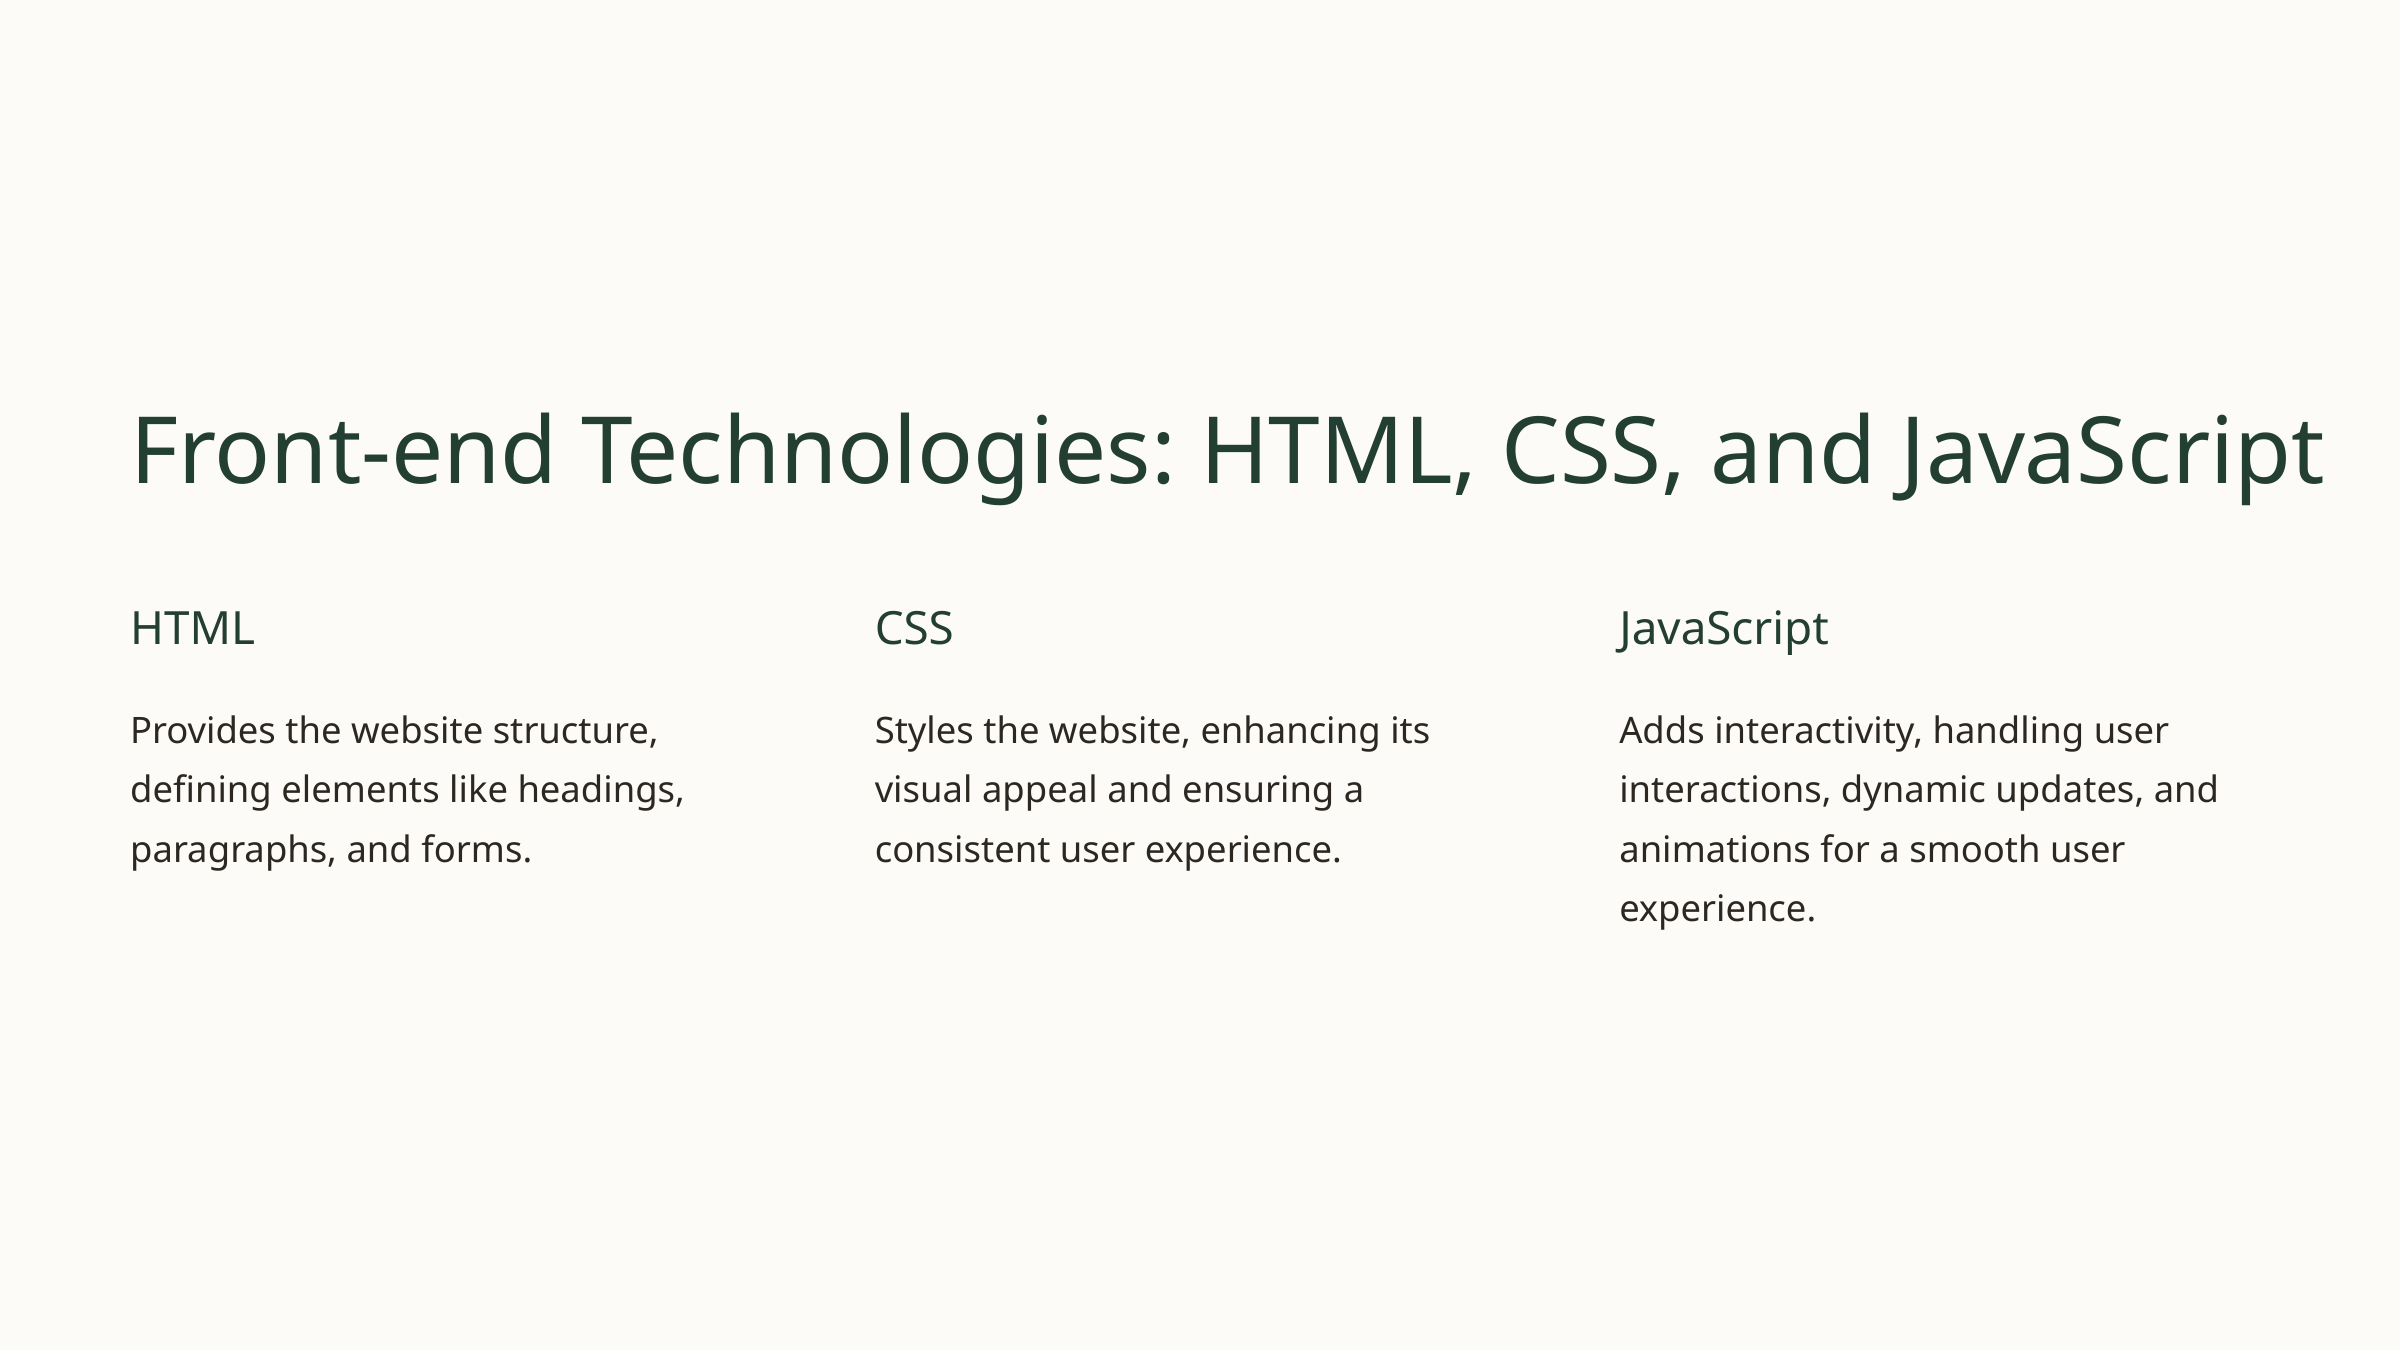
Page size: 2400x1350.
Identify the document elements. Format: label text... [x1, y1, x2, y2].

text_box Adds interactivity, handling user interactions, dynamic updates, and animations for a smooth user experience. [1619, 691, 2272, 930]
text_box Front-end Technologies: HTML, CSS, and JavaScript [130, 386, 2259, 504]
text_box Provides the website structure, defining elements like headings, paragraphs, and forms. [130, 691, 783, 870]
text_box HTML [130, 596, 596, 655]
text_box Styles the website, enhancing its visual appeal and ensuring a consistent user experience. [874, 691, 1528, 870]
text_box JavaScript [1619, 596, 2085, 655]
text_box CSS [874, 596, 1340, 655]
